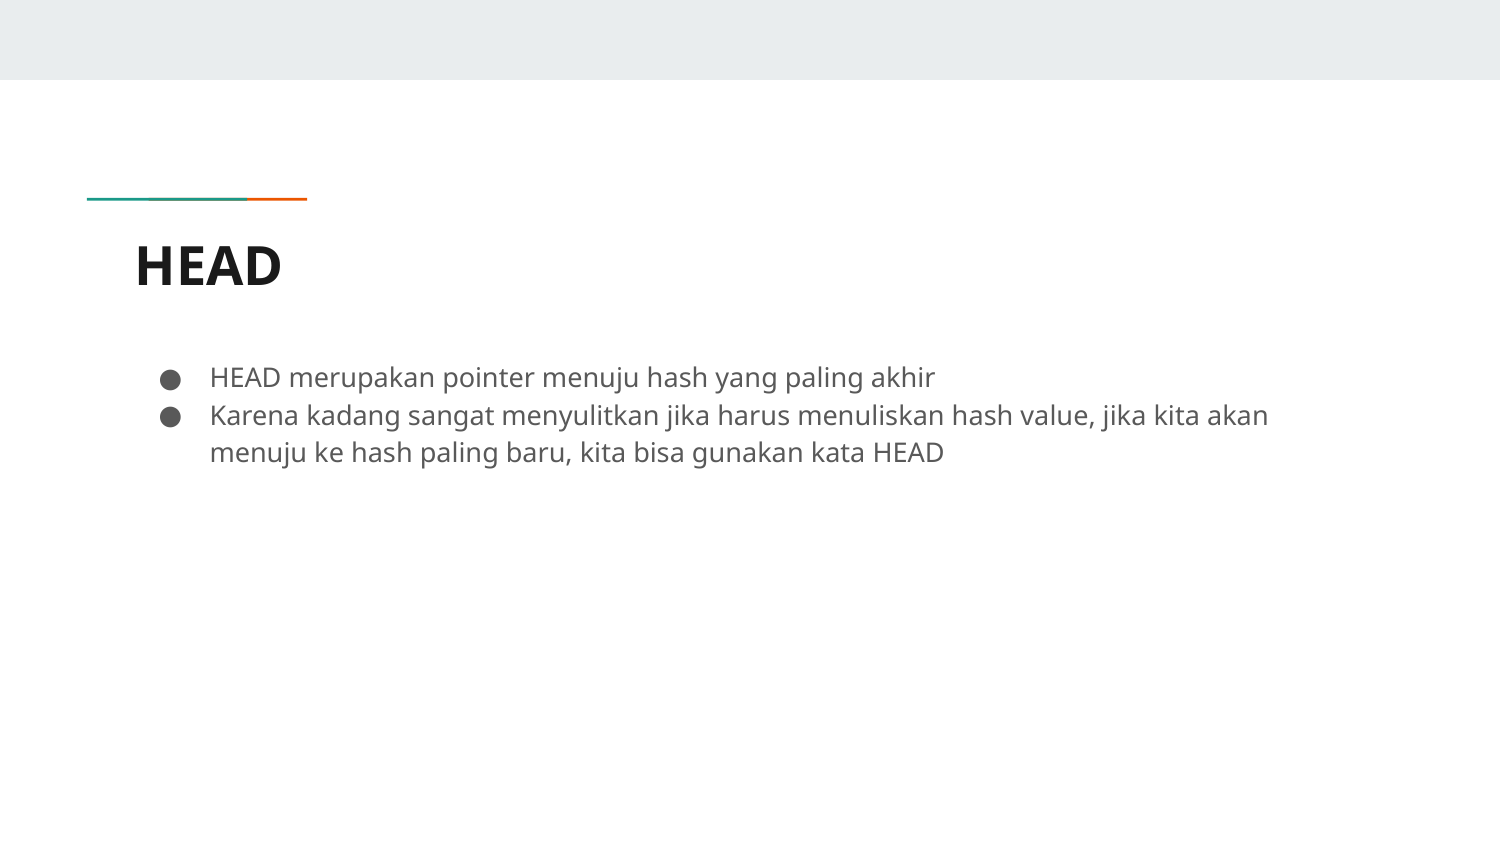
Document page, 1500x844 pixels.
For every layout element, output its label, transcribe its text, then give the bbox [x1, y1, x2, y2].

title HEAD [119, 216, 1381, 305]
list HEAD merupakan pointer menuju hash yang paling akhir Karena kadang sangat menyulitkan jika harus menuliskan hash value, jika kita akan menuju ke hash paling baru, kita bisa gunakan kata HEAD [119, 341, 1381, 712]
